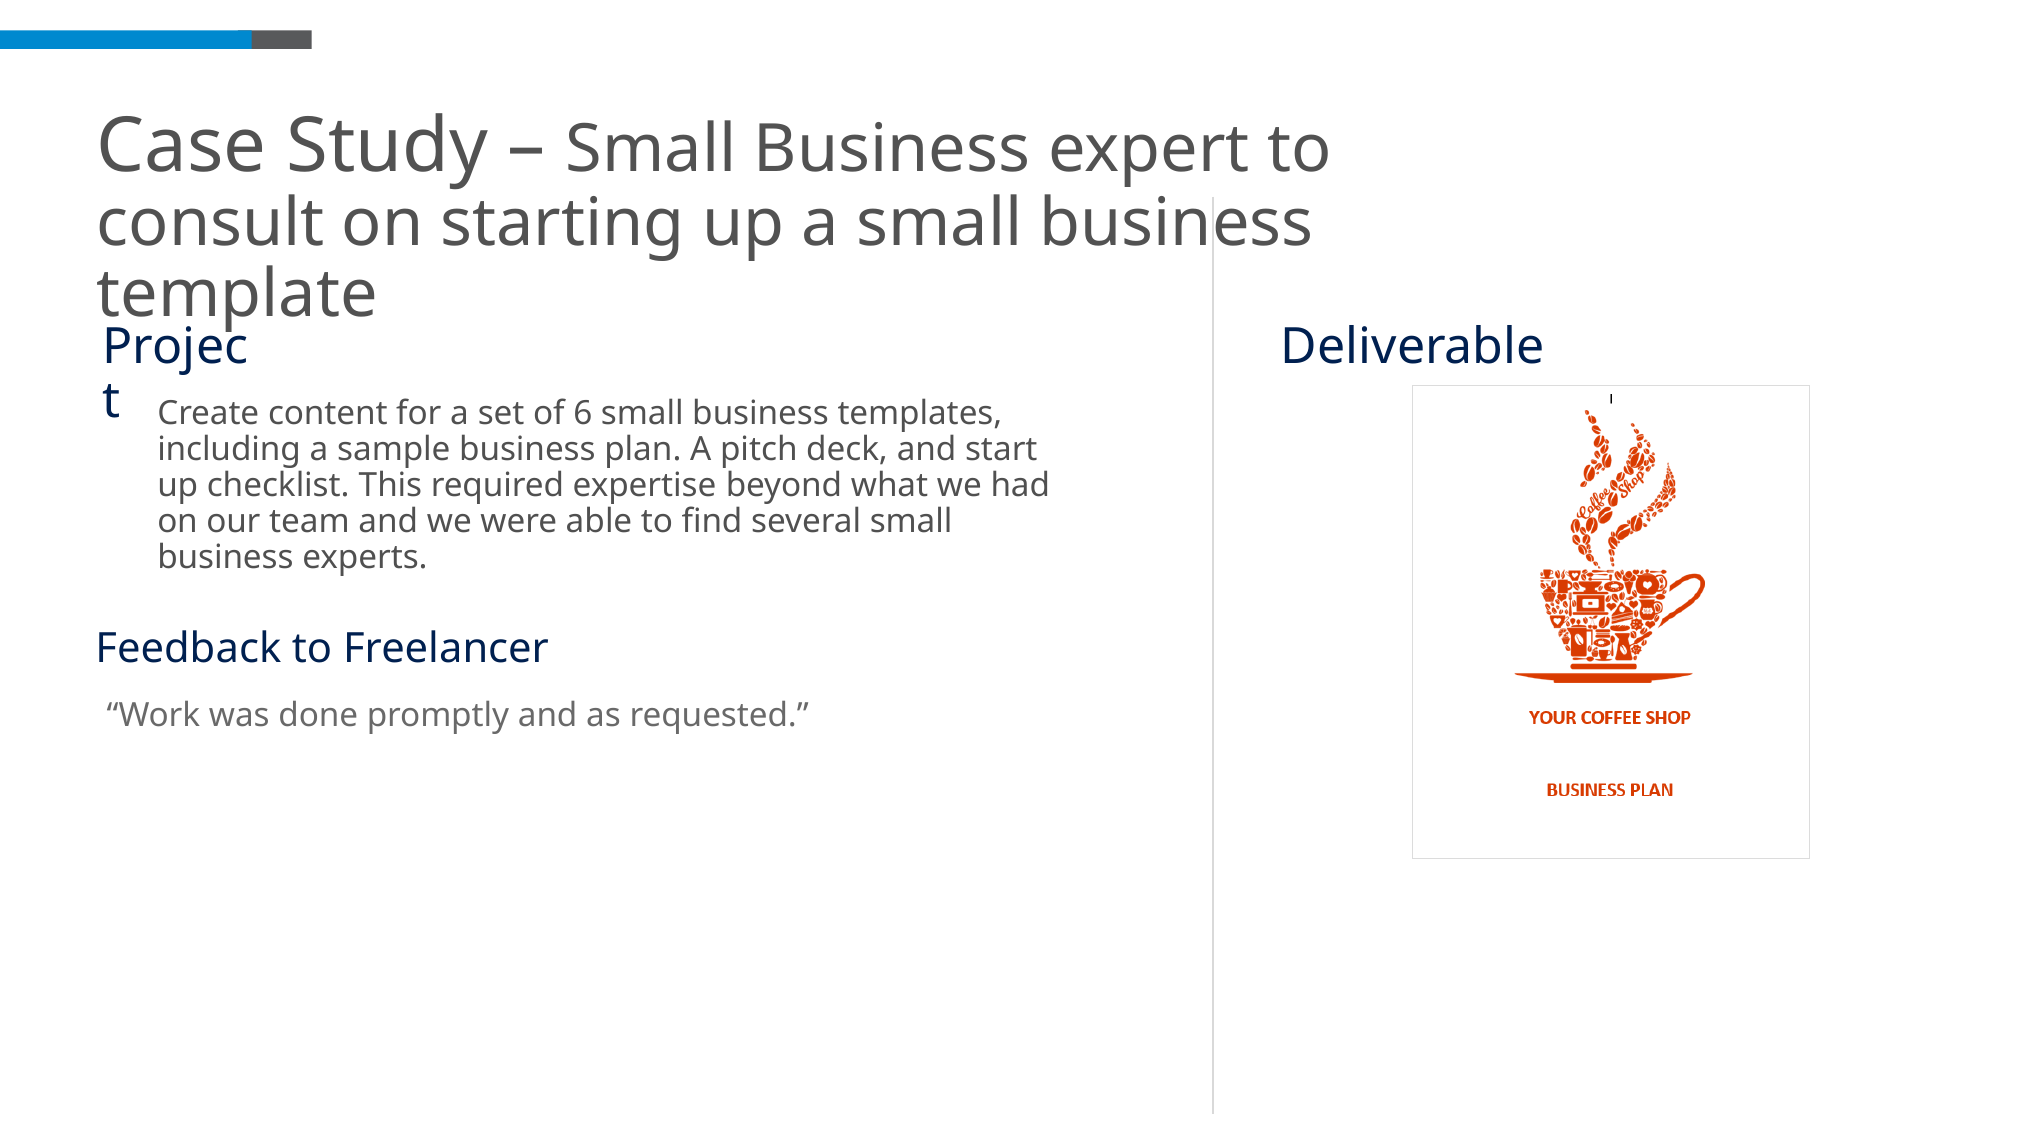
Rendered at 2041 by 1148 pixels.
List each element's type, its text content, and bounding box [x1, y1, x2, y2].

text_box “Work was done promptly and as requested.” [106, 692, 1062, 733]
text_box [0, 30, 312, 50]
text_box Create content for a set of 6 small business templates, including a sample business plan. A pitch deck, and start up checklist. This required expertise beyond what we had on our team and we were able to find several small business experts. [100, 396, 1087, 633]
text_box Feedback to Freelancer [65, 604, 580, 695]
text_box Deliverable [1250, 296, 1576, 399]
text_box Project [72, 296, 288, 453]
title Case Study – Small Business expert to consult on starting up a small business template [72, 94, 1543, 160]
picture [1412, 384, 1810, 859]
